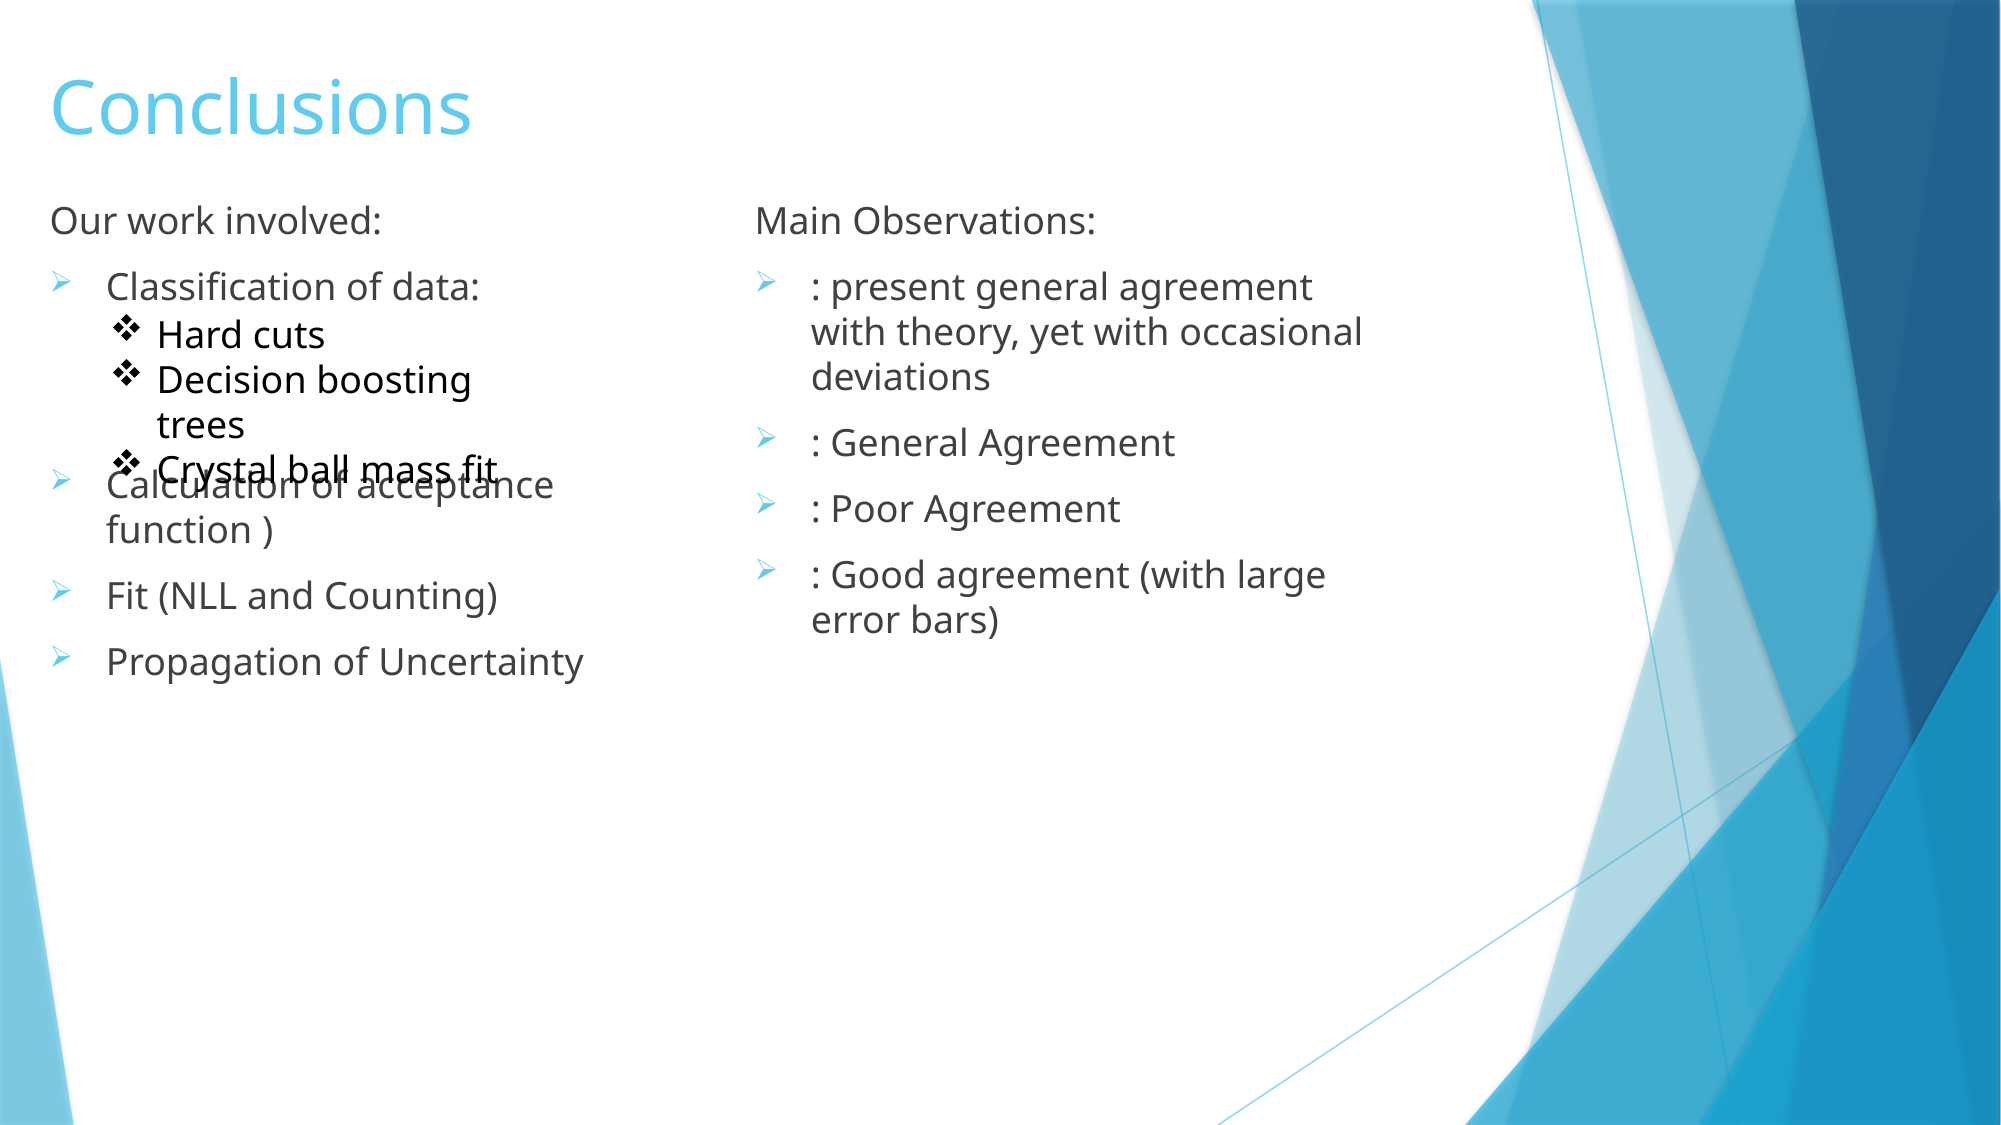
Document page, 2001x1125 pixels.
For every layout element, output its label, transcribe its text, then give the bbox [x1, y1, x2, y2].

title Conclusions [34, 52, 1445, 166]
text_box Hard cuts Decision boosting trees Crystal ball mass fit [94, 303, 586, 498]
